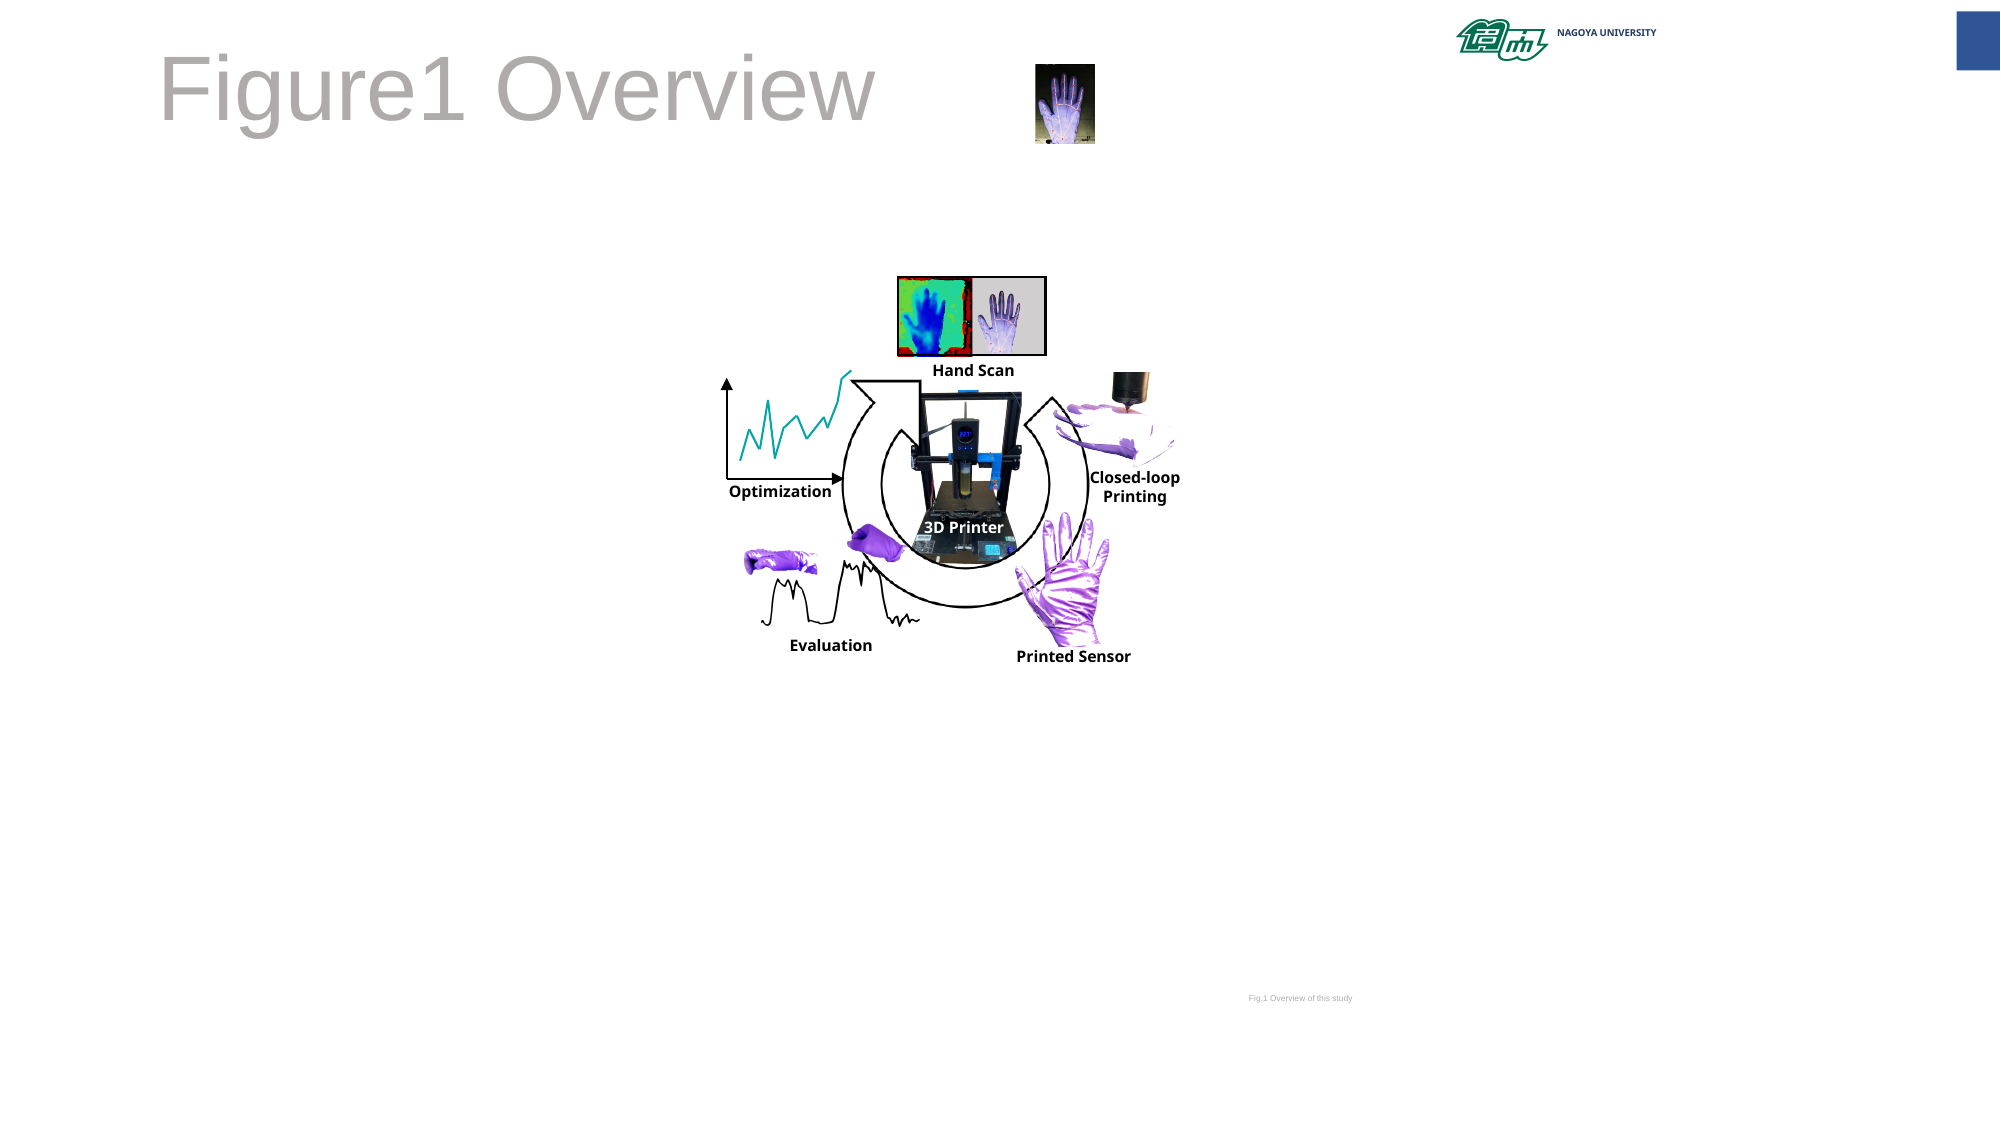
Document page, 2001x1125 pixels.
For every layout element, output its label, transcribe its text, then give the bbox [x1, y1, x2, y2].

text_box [774, 426, 784, 459]
picture [1456, 19, 1549, 33]
title Figure1 Overview [142, 33, 1928, 150]
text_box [806, 417, 824, 439]
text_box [768, 399, 775, 459]
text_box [740, 429, 750, 461]
text_box Evaluation [774, 627, 888, 662]
text_box Printed Sensor [1001, 639, 1147, 673]
picture [742, 277, 1174, 647]
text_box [784, 415, 796, 428]
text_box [749, 429, 759, 450]
text_box Closed-loop Printing [1120, 460, 1196, 514]
list Fig.1 Overview of this study [1234, 986, 1453, 1011]
picture [1035, 64, 1095, 144]
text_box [827, 402, 838, 427]
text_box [796, 415, 807, 440]
text_box [897, 276, 1047, 329]
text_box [759, 399, 768, 450]
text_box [842, 370, 852, 379]
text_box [823, 416, 828, 429]
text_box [837, 377, 842, 403]
text_box Optimization [714, 474, 810, 508]
